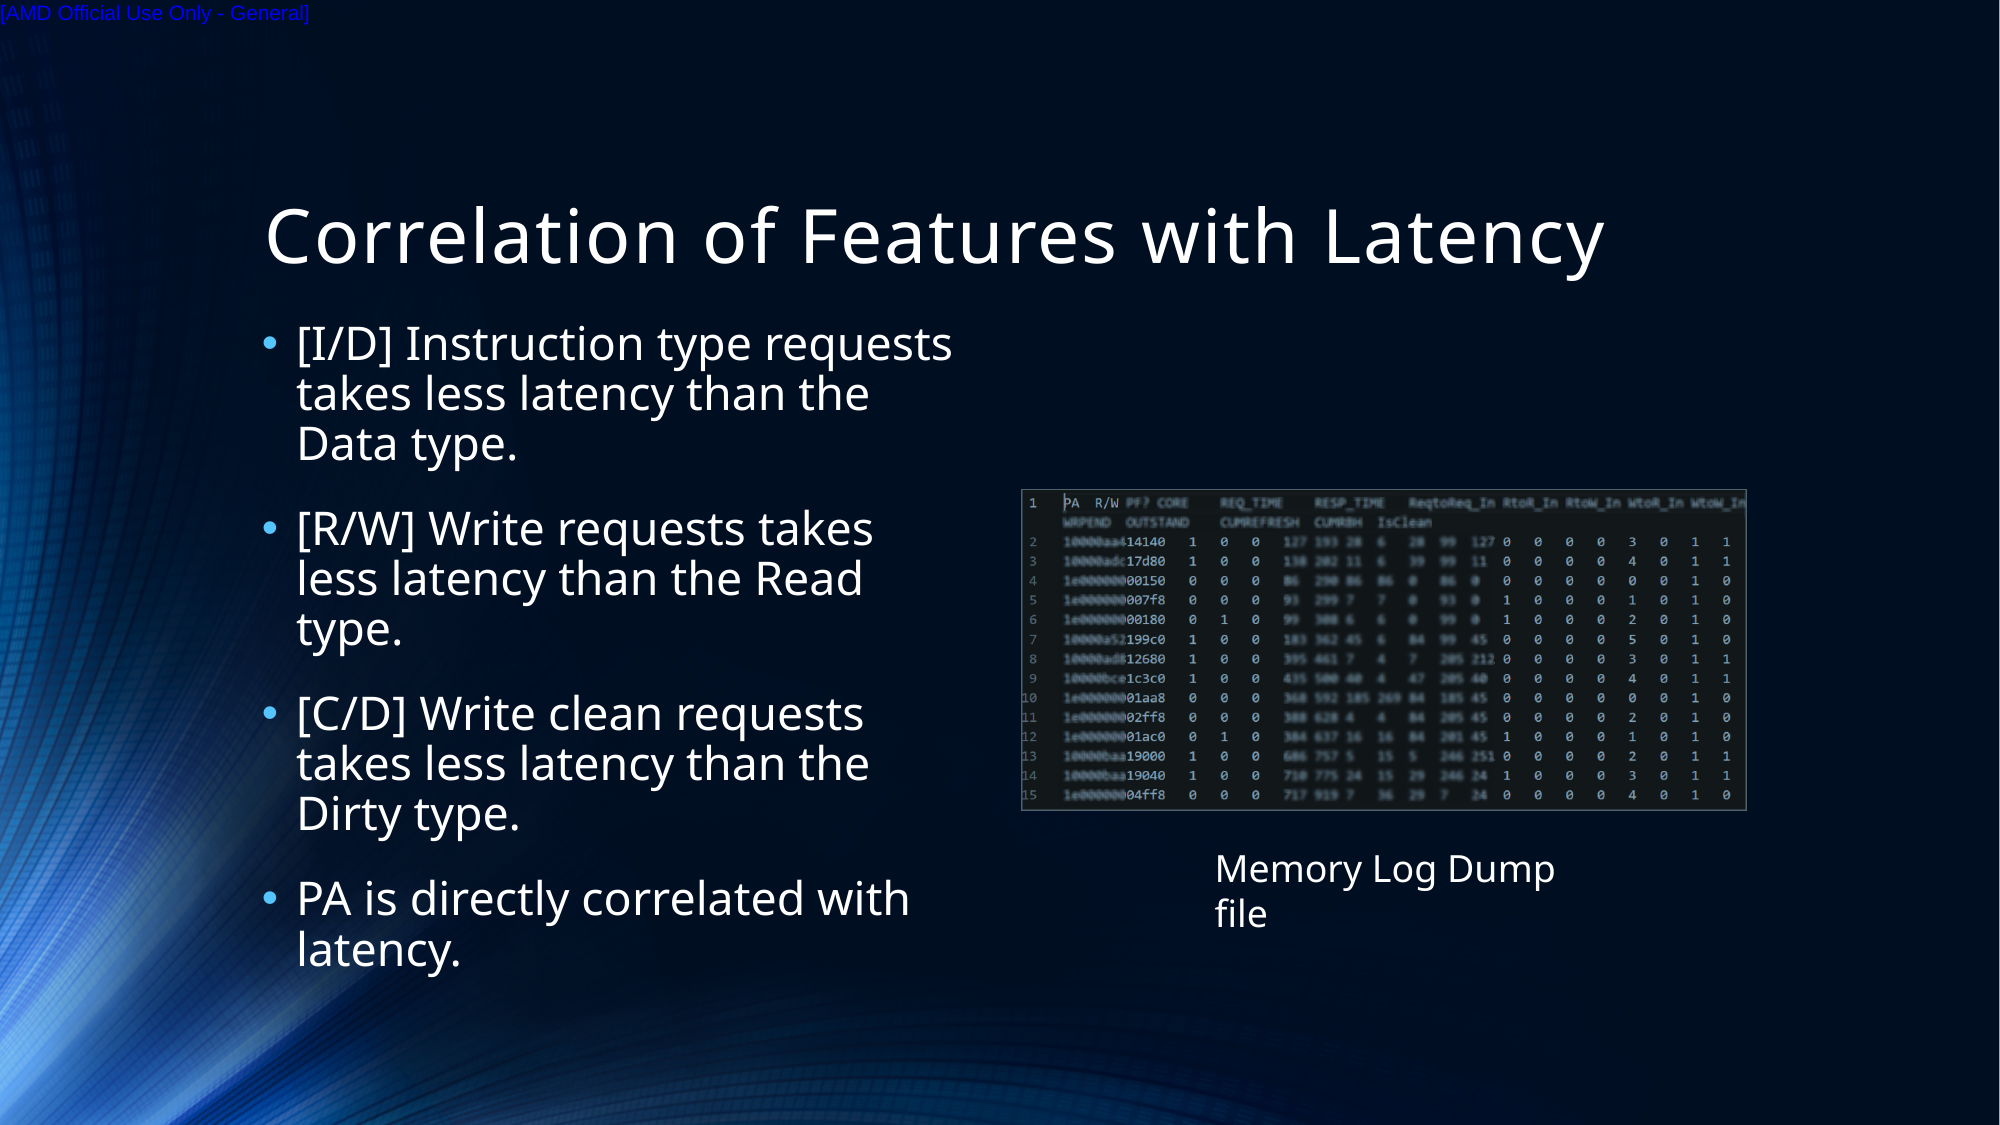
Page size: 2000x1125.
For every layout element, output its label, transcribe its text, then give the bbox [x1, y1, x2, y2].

title Correlation of Features with Latency [249, 62, 1750, 288]
text_box Memory Log Dump file [1199, 837, 1613, 943]
list [I/D] Instruction type requests takes less latency than the Data type. [R/W] Write requests takes less latency than the Read type. [C/D] Write clean requests takes less latency than the Dirty type. PA is directly correlated with latency. [246, 312, 972, 988]
picture [0, 0, 2000, 1125]
